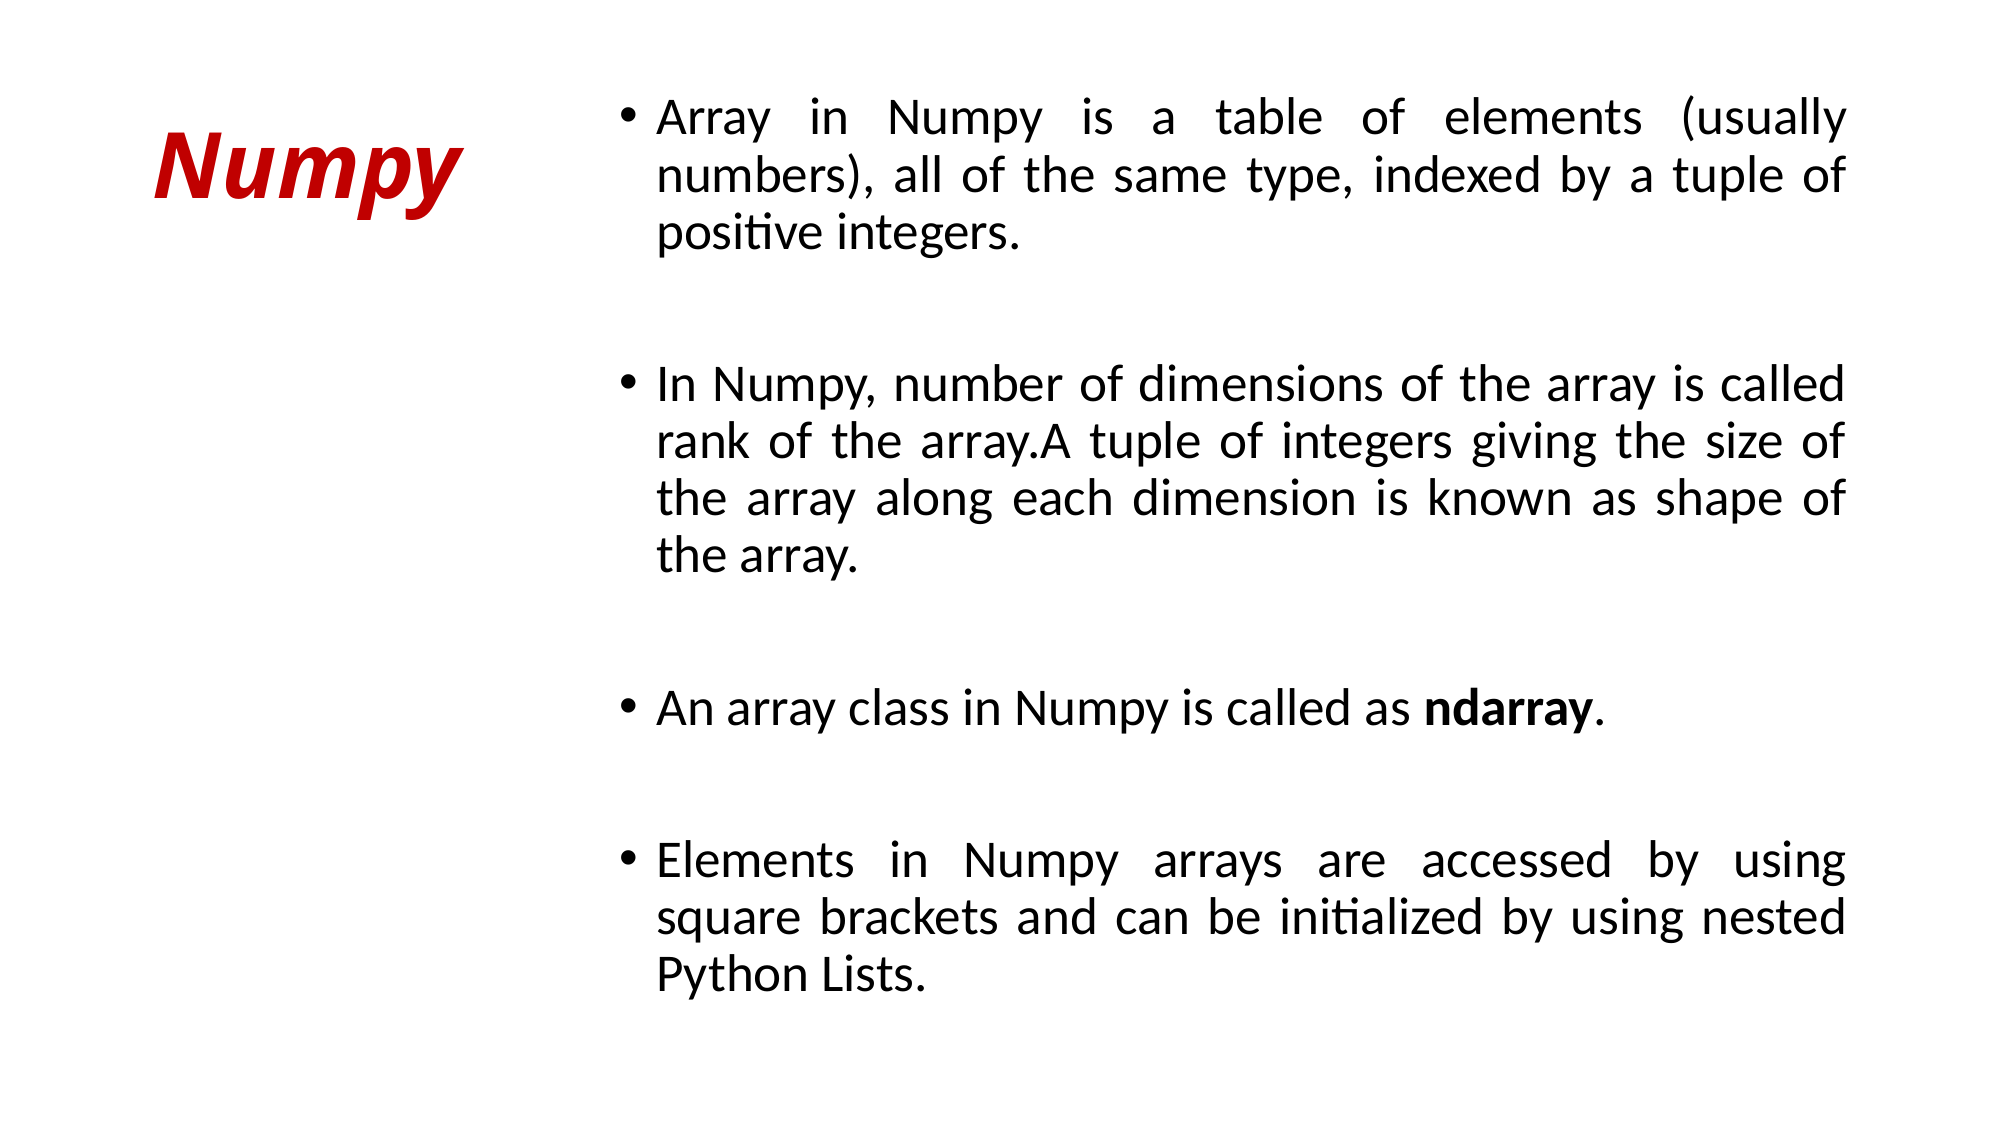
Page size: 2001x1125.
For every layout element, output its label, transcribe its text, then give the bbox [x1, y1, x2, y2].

title Numpy [137, 59, 1863, 278]
list Array in Numpy is a table of elements (usually numbers), all of the same type, indexed by a tuple of positive integers. In Numpy, number of dimensions of the array is called rank of the array.A tuple of integers giving the size of the array along each dimension is known as shape of the array. An array class in Numpy is called as ndarray. Elements in Numpy arrays are accessed by using square brackets and can be initialized by using nested Python Lists. [604, 81, 1863, 1014]
